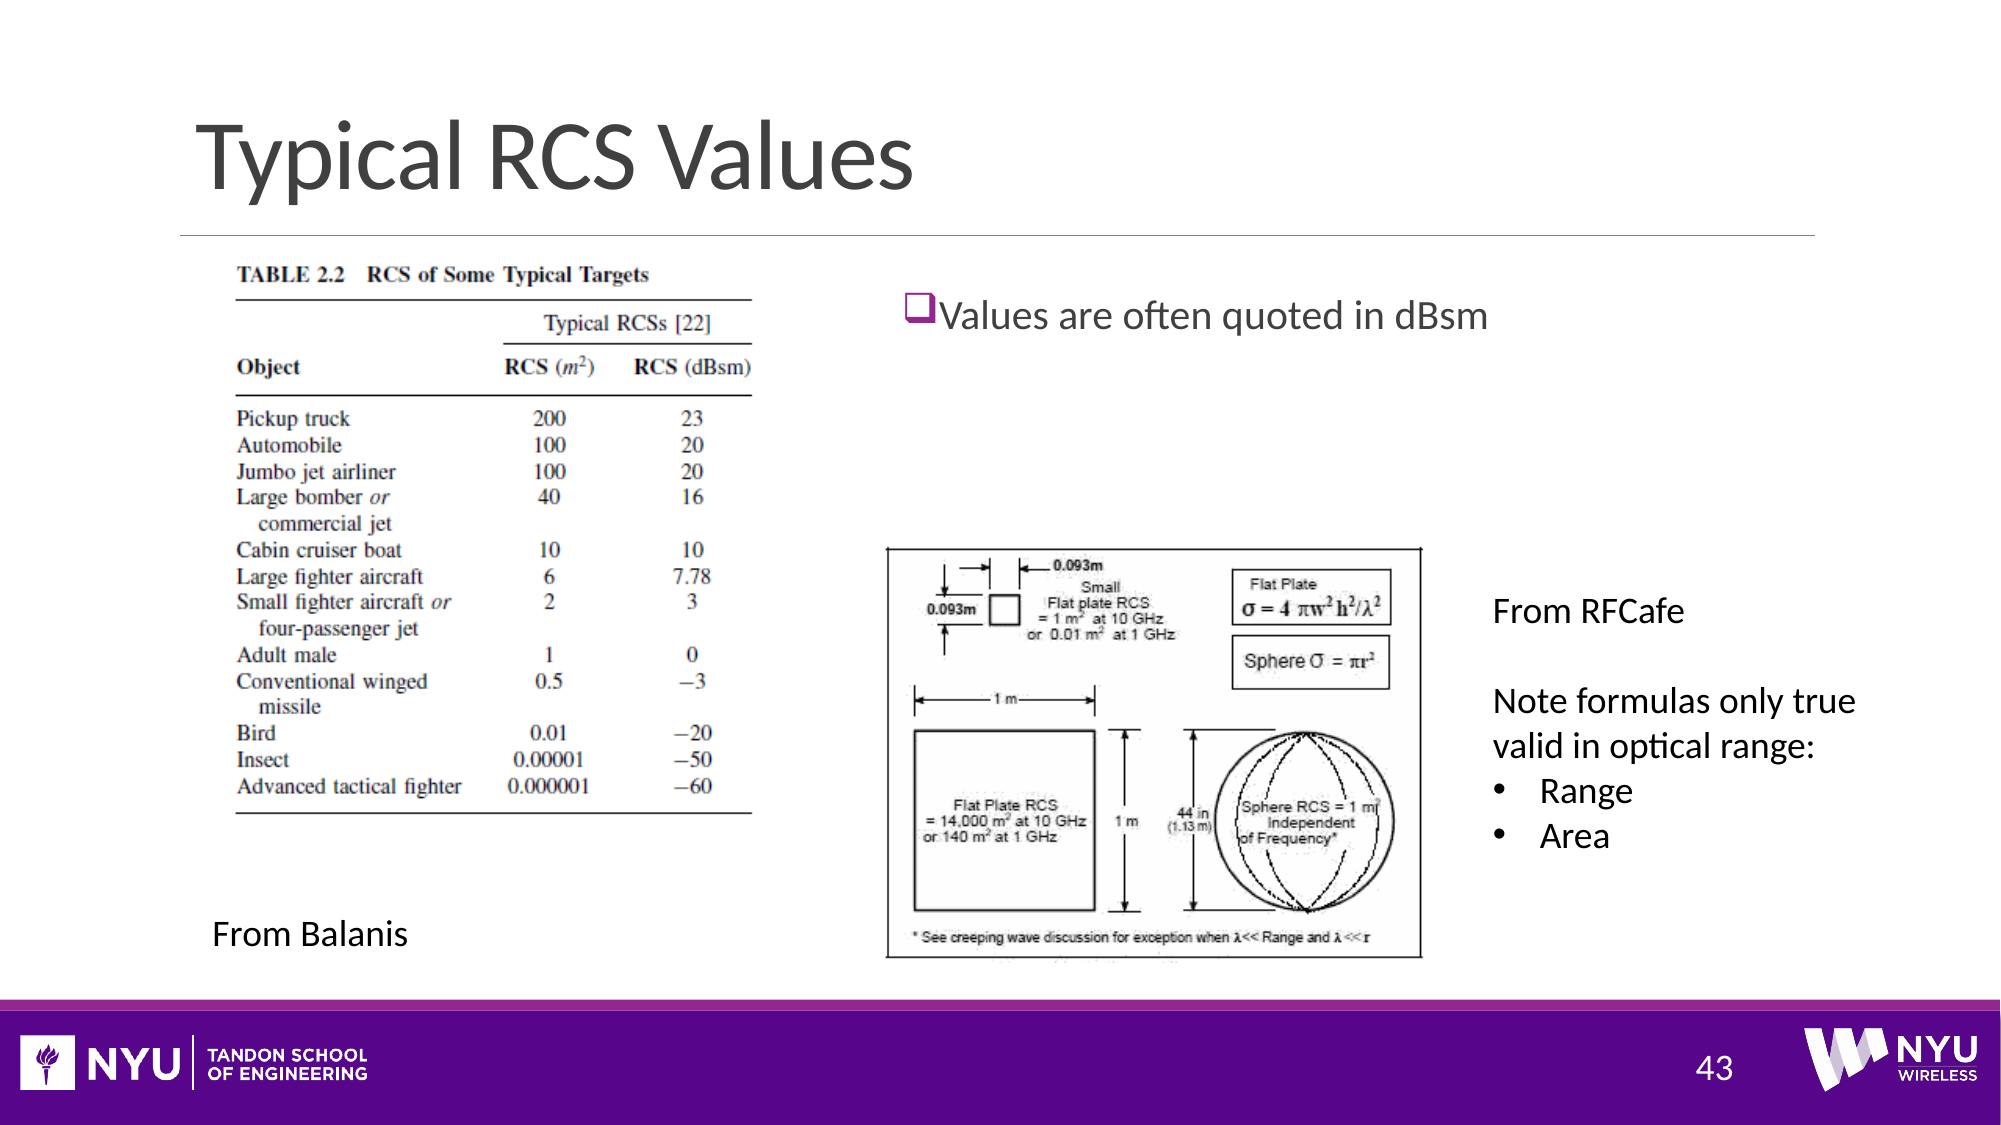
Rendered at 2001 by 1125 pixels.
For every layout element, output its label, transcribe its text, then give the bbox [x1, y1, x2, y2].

text_box From Balanis [197, 901, 424, 962]
slide_number 43 [1533, 1035, 1749, 1096]
picture [213, 250, 782, 833]
picture [874, 541, 1431, 963]
title Typical RCS Values [180, 47, 1830, 218]
